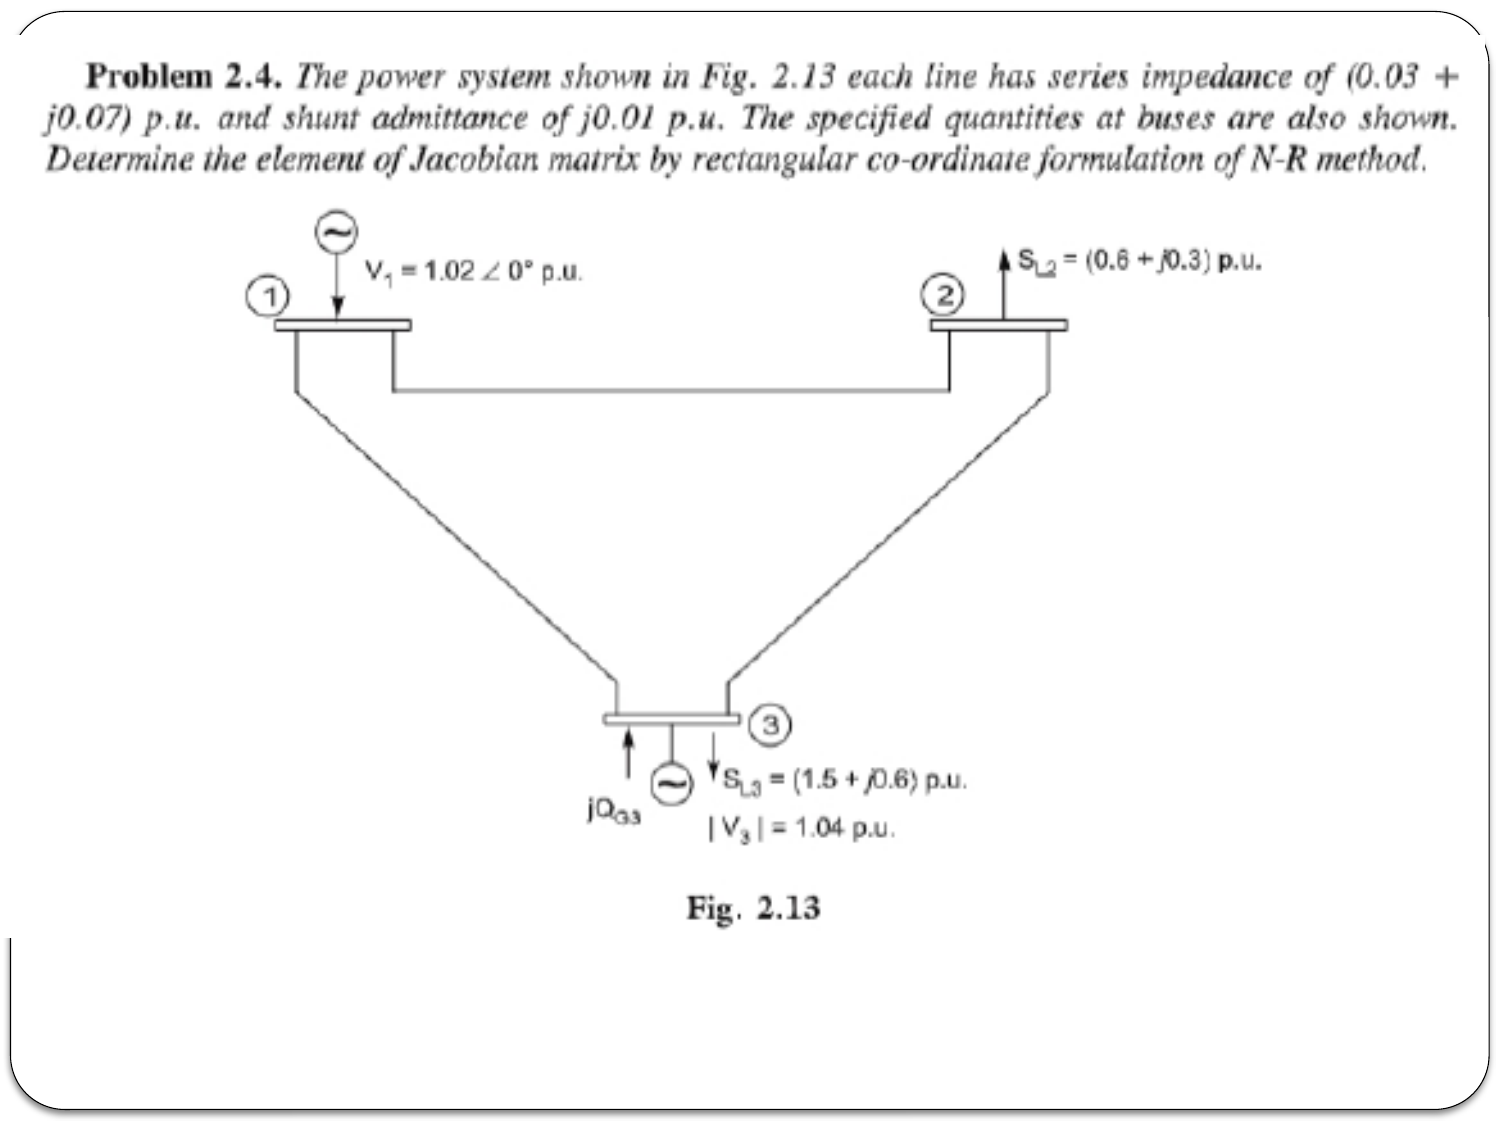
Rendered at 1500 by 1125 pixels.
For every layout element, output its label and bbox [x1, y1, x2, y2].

picture [0, 34, 1485, 938]
